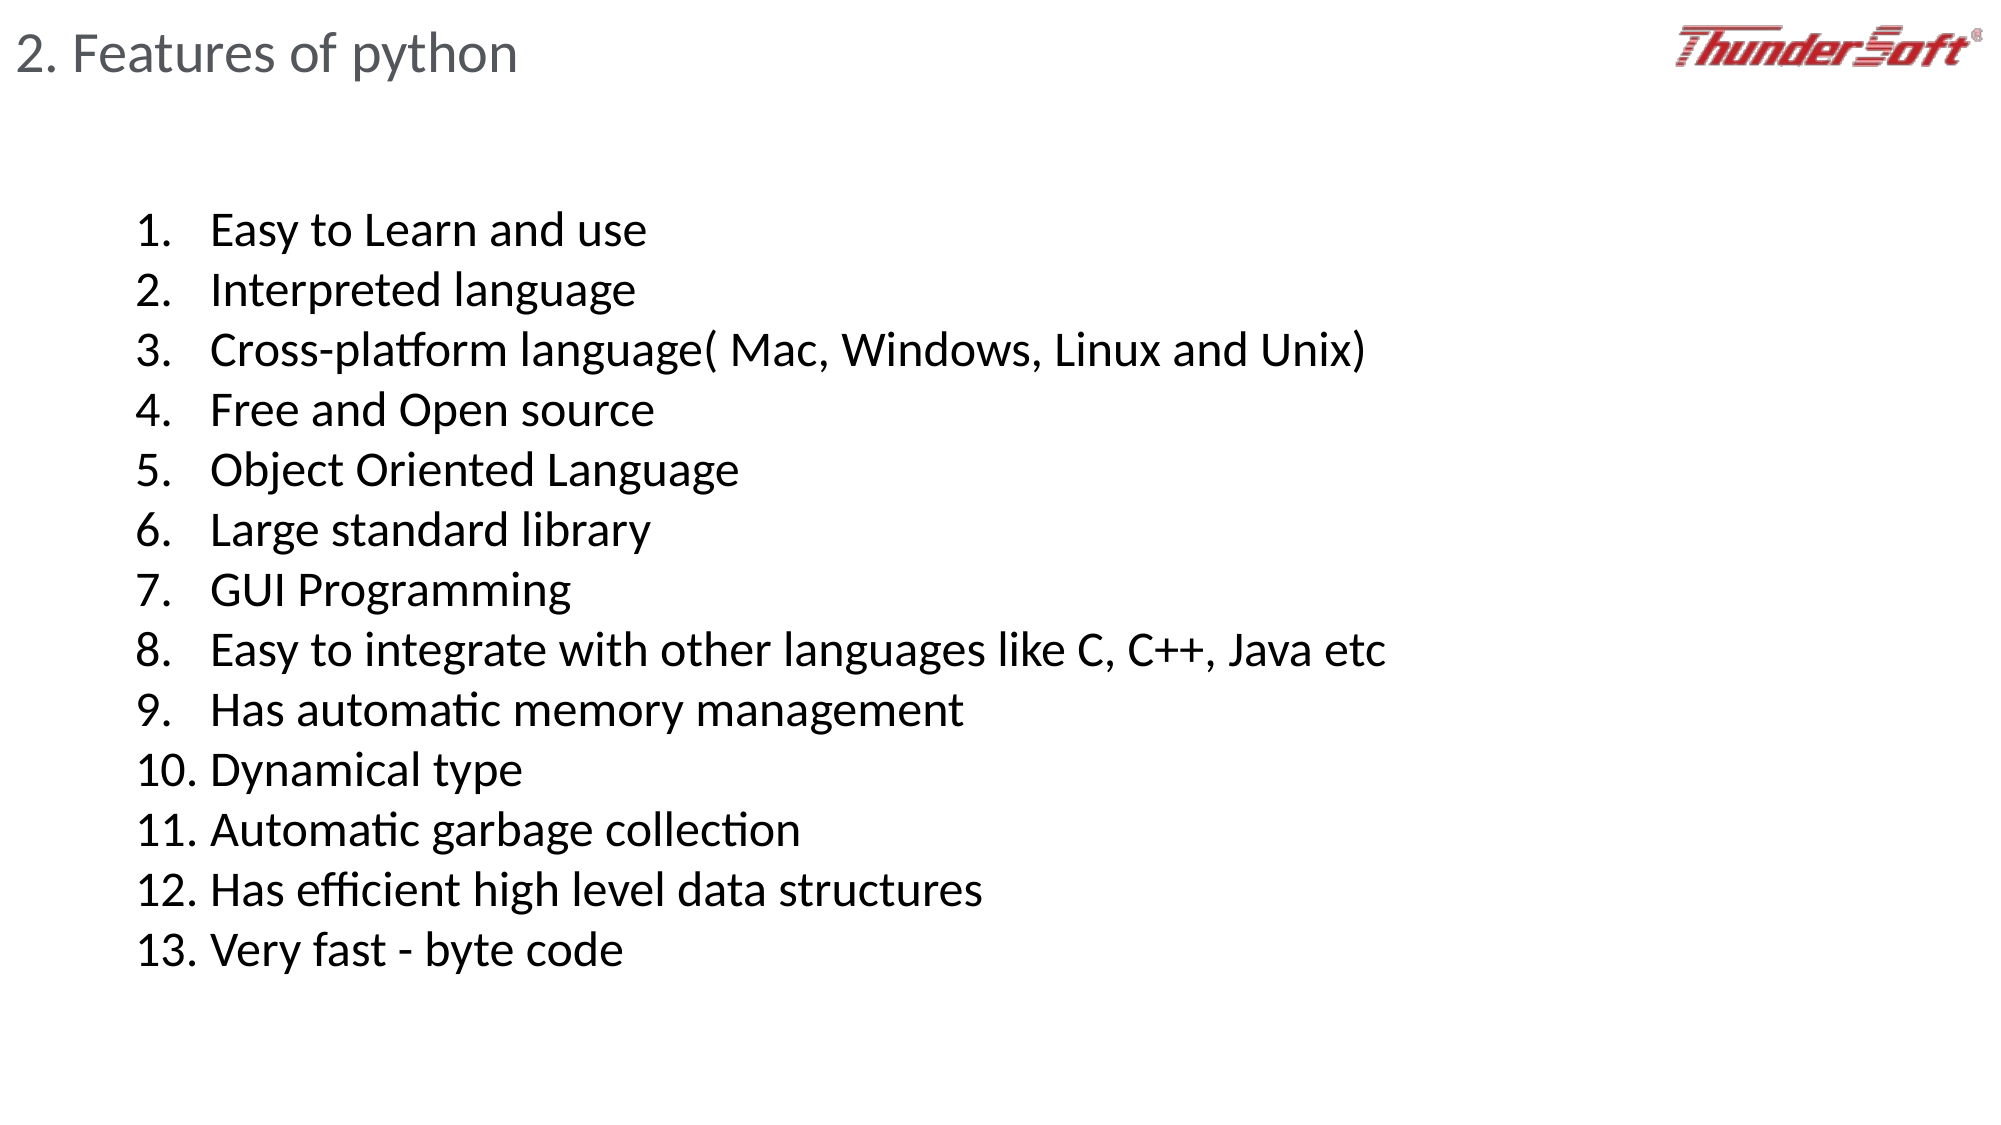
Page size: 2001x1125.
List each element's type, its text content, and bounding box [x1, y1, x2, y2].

text_box Easy to Learn and use Interpreted language Cross-platform language( Mac, Windows, Linux and Unix) Free and Open source Object Oriented Language Large standard library GUI Programming Easy to integrate with other languages like C, C++, Java etc Has automatic memory management Dynamical type Automatic garbage collection Has efficient high level data structures Very fast - byte code [120, 188, 1402, 984]
picture [1670, 13, 2000, 86]
text_box 2. Features of python [0, 7, 548, 92]
